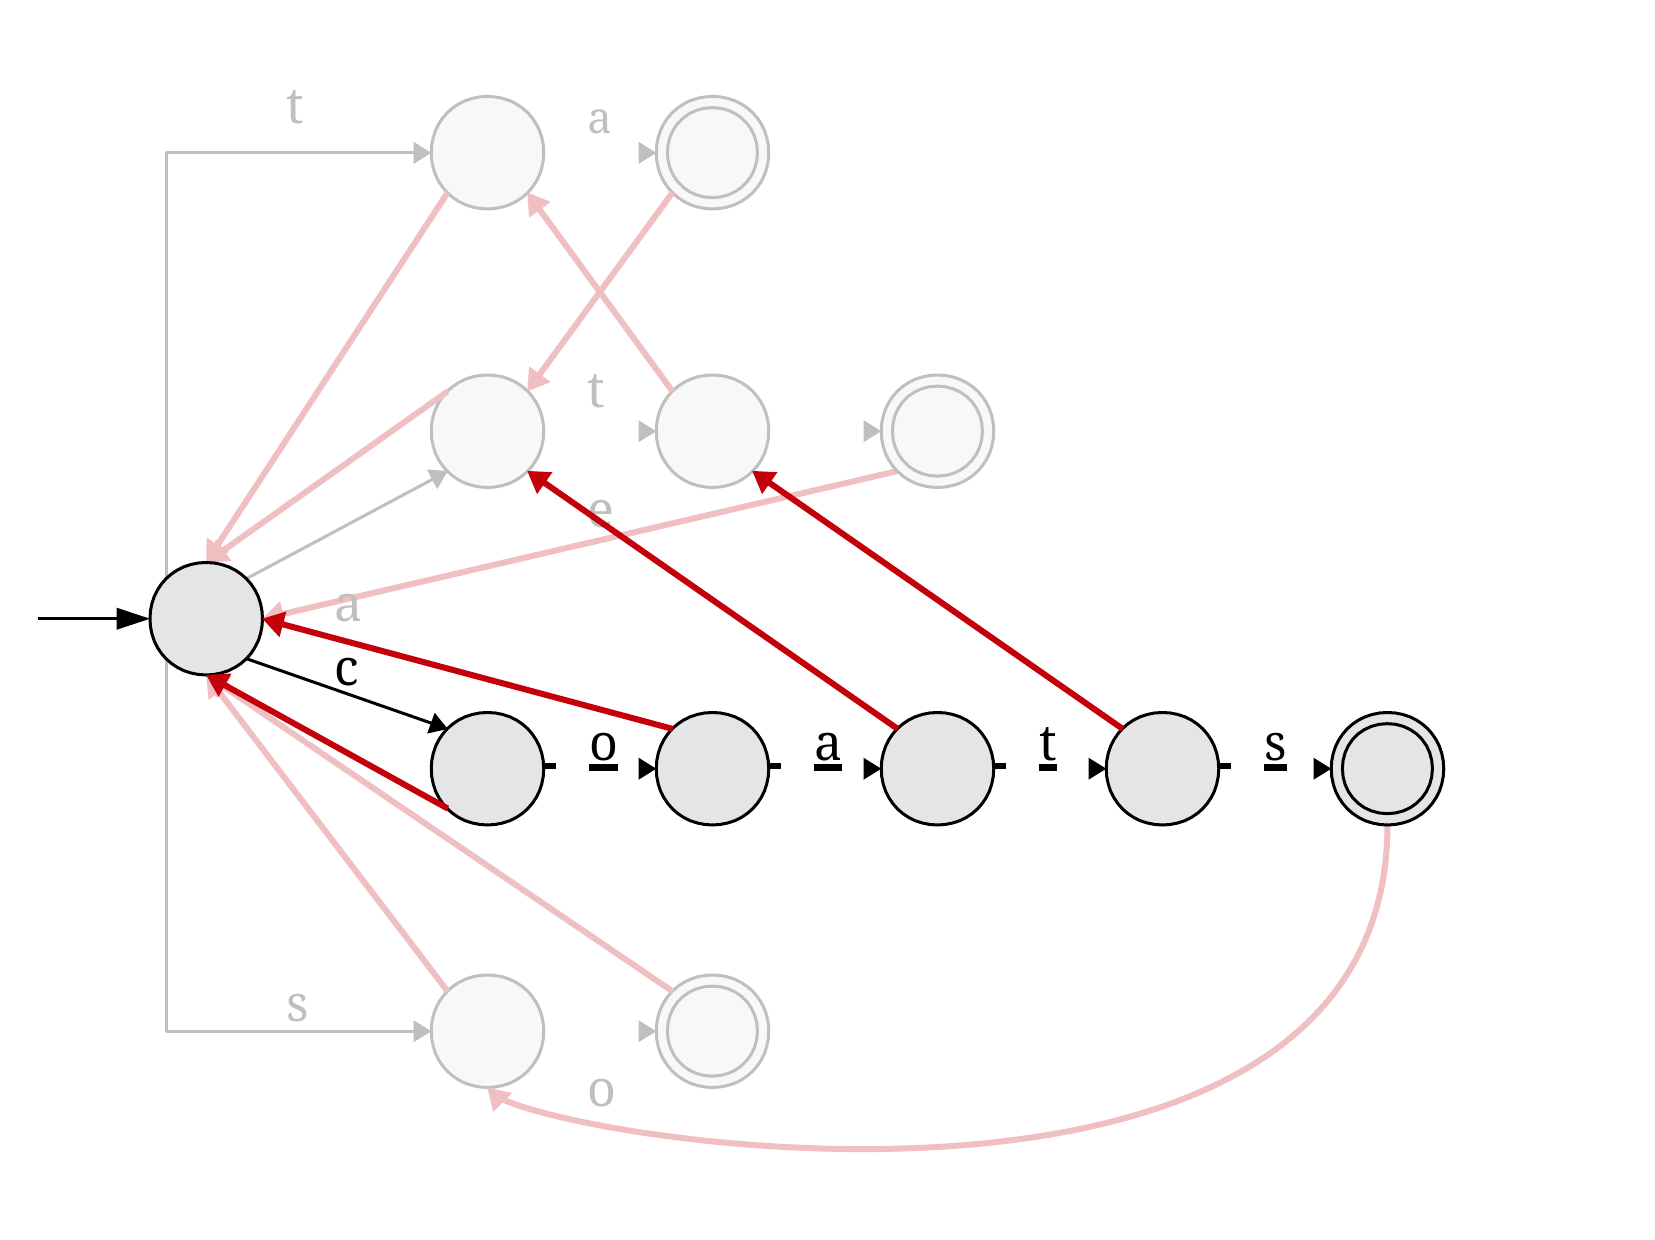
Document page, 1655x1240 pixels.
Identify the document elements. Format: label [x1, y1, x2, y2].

text_box [37, 37, 1613, 1201]
